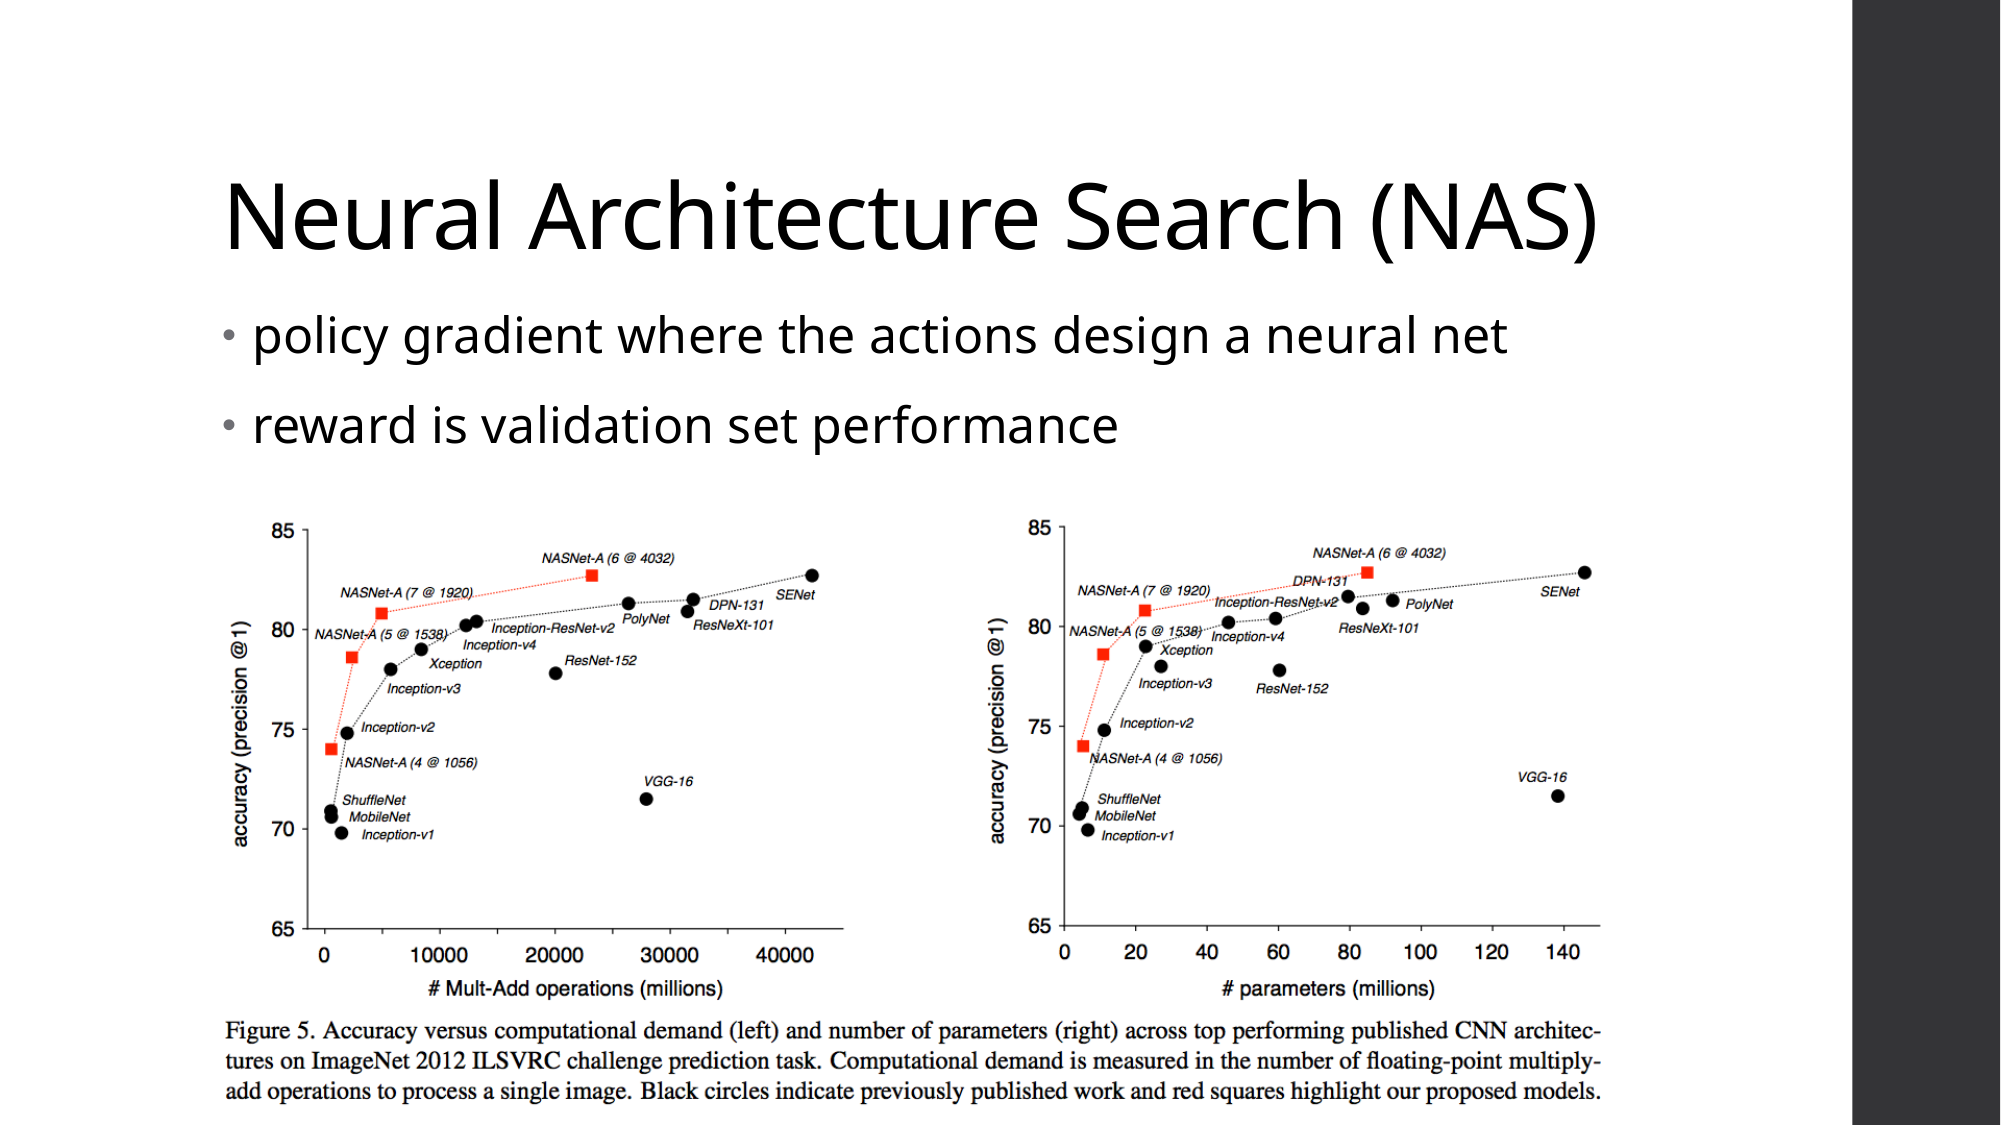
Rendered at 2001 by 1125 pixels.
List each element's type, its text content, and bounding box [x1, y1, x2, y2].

list policy gradient where the actions design a neural net reward is validation set performance [206, 299, 1617, 484]
picture [198, 489, 1626, 1125]
title Neural Architecture Search (NAS) [206, 60, 1797, 278]
